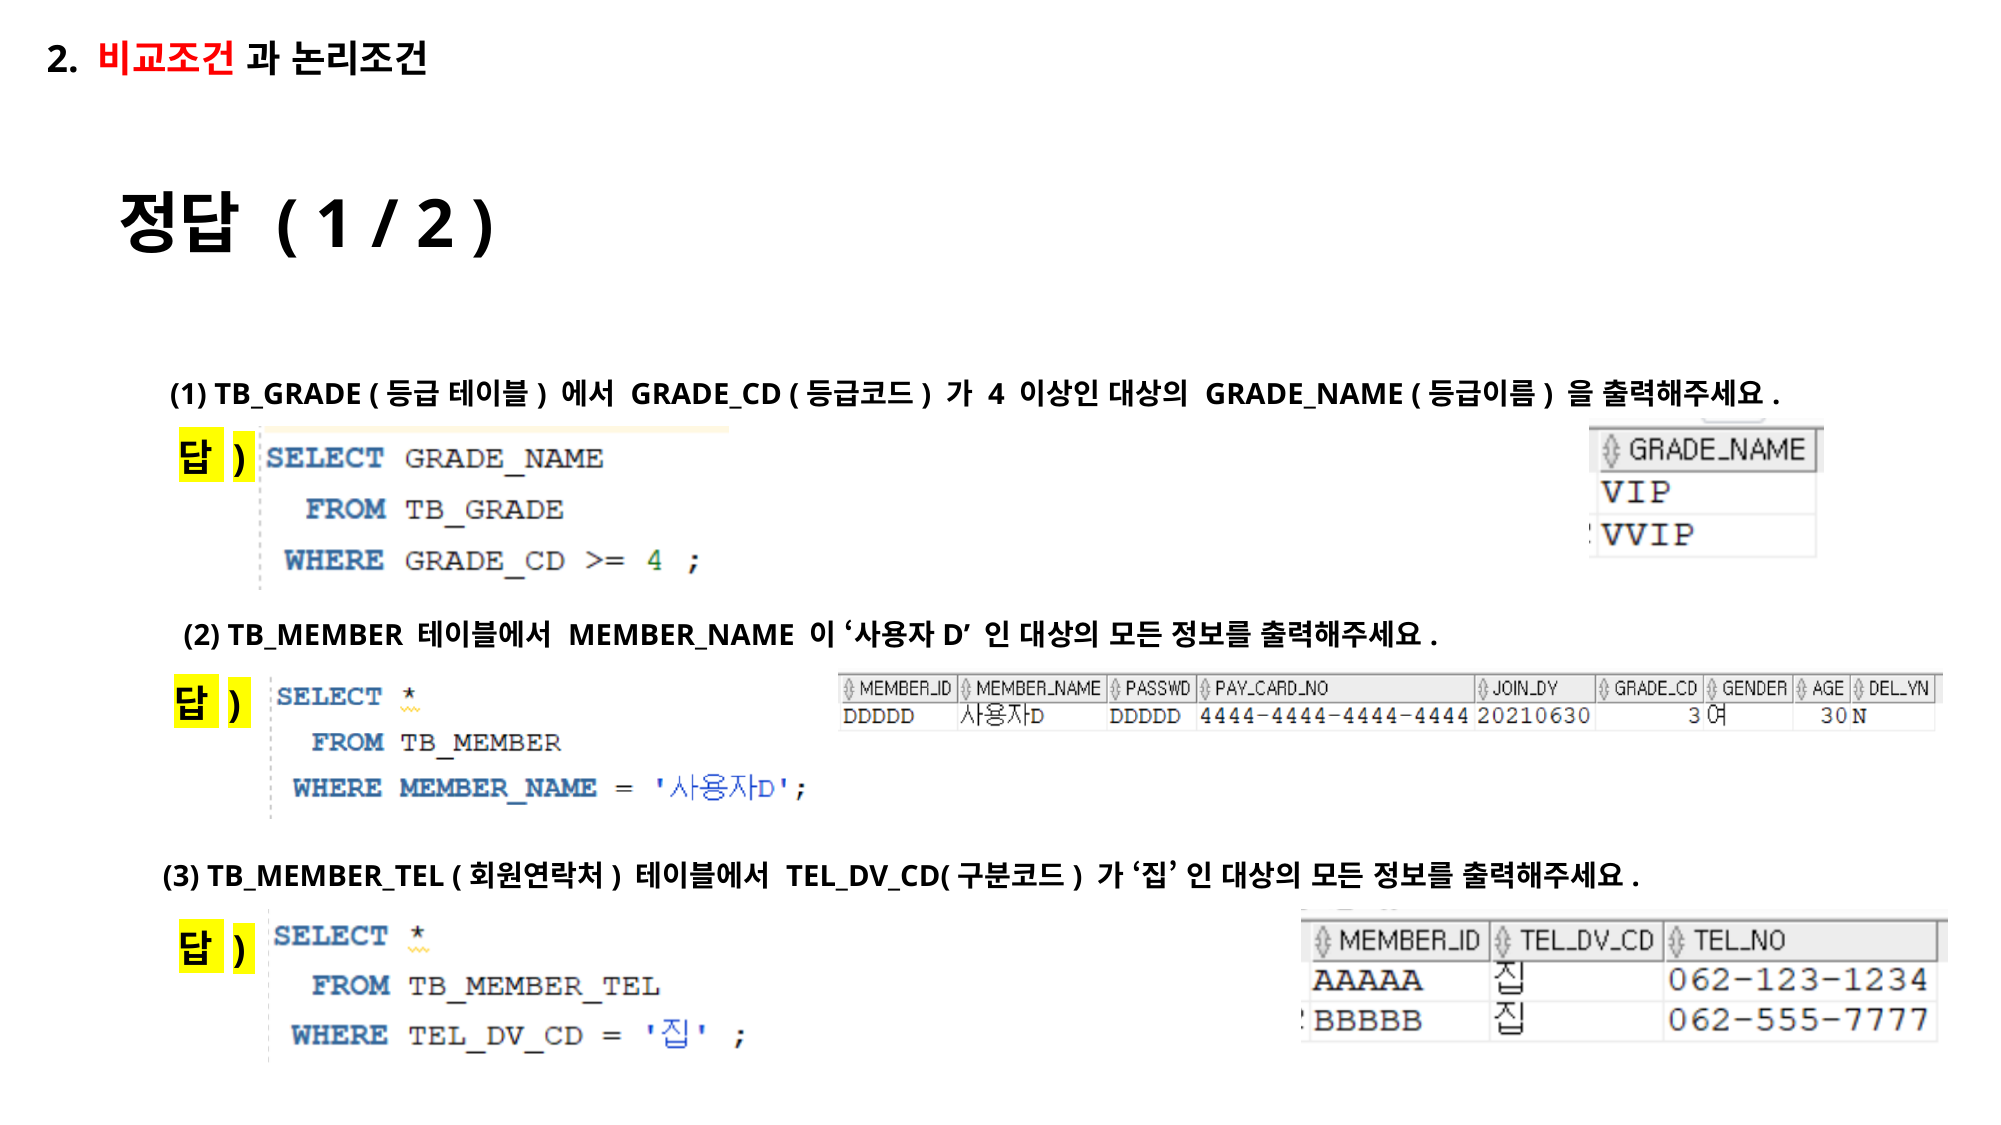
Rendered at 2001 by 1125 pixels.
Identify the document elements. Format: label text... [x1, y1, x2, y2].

text_box (1) TB_GRADE (등급 테이블) 에서 GRADE_CD (등급코드) 가 4 이상인 대상의 GRADE_NAME (등급이름) 을 출력해주세요. [155, 367, 1796, 418]
text_box 2. 비교조건 과 논리조건 [31, 27, 529, 87]
picture [252, 426, 729, 590]
text_box (3) TB_MEMBER_TEL (회원연락처) 테이블에서 TEL_DV_CD(구분코드) 가 ‘집’ 인 대상의 모든 정보를 출력해주세요. [148, 849, 1795, 900]
picture [268, 676, 825, 819]
text_box 답 ) [164, 426, 252, 486]
text_box 답 ) [159, 672, 269, 733]
picture [268, 909, 761, 1064]
text_box (2) TB_MEMBER 테이블에서 MEMBER_NAME 이 ‘사용자D’ 인 대상의 모든 정보를 출력해주세요. [168, 608, 1453, 659]
text_box 정답 ( 1 / 2 ) [103, 173, 1824, 268]
text_box 답 ) [164, 917, 268, 978]
picture [1589, 418, 1824, 573]
picture [1301, 909, 1948, 1048]
picture [838, 668, 1943, 736]
